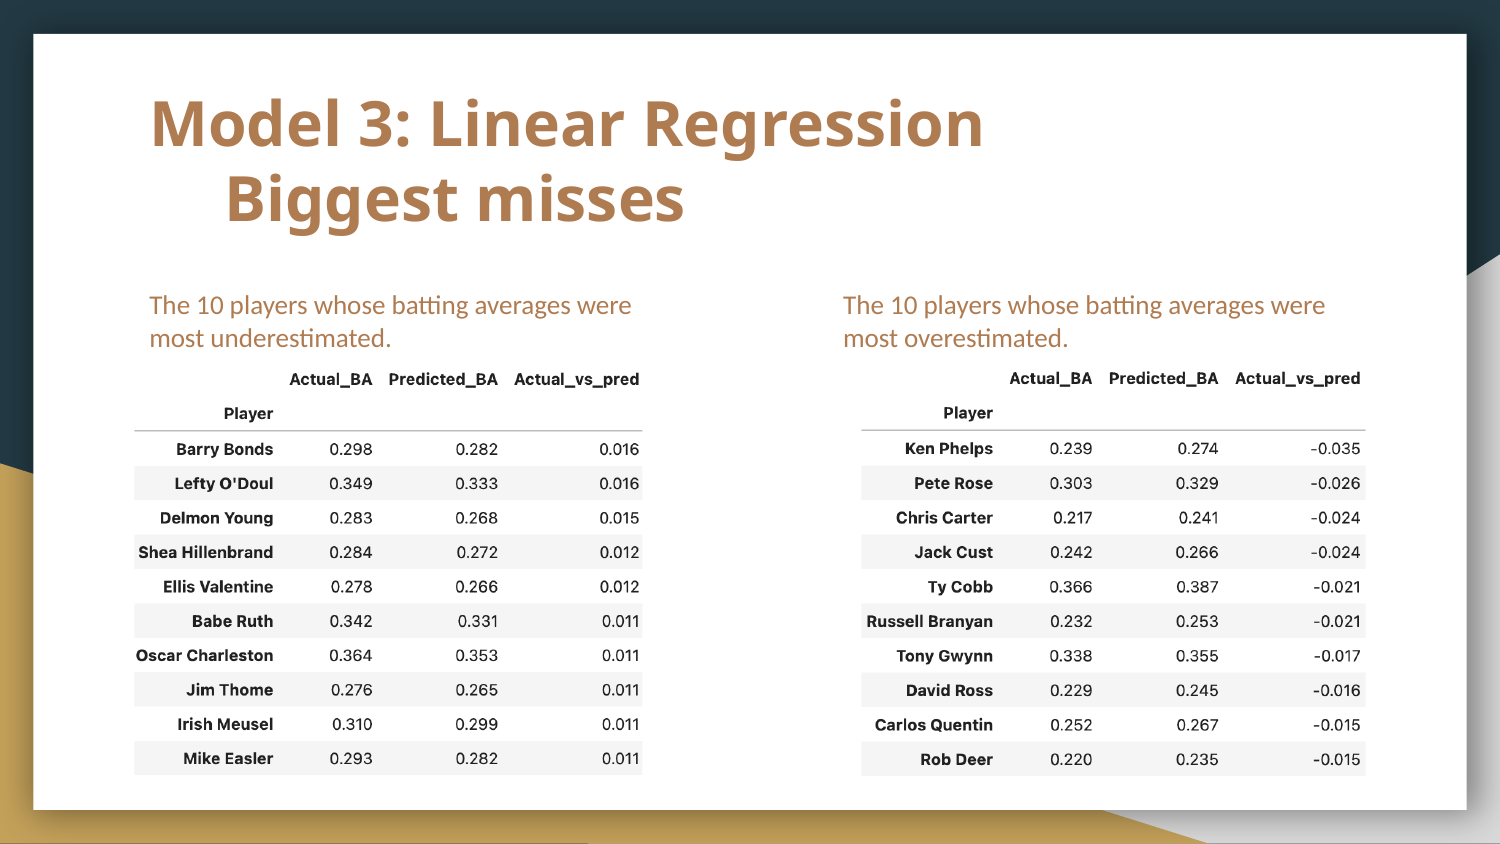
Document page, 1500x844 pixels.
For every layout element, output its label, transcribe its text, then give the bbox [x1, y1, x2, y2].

picture [134, 368, 643, 778]
picture [861, 368, 1366, 778]
text_box Model 3: Linear Regression Biggest misses [134, 69, 1366, 226]
text_box The 10 players whose batting averages were most overestimated. [828, 272, 1399, 368]
text_box The 10 players whose batting averages were most underestimated. [134, 272, 705, 368]
